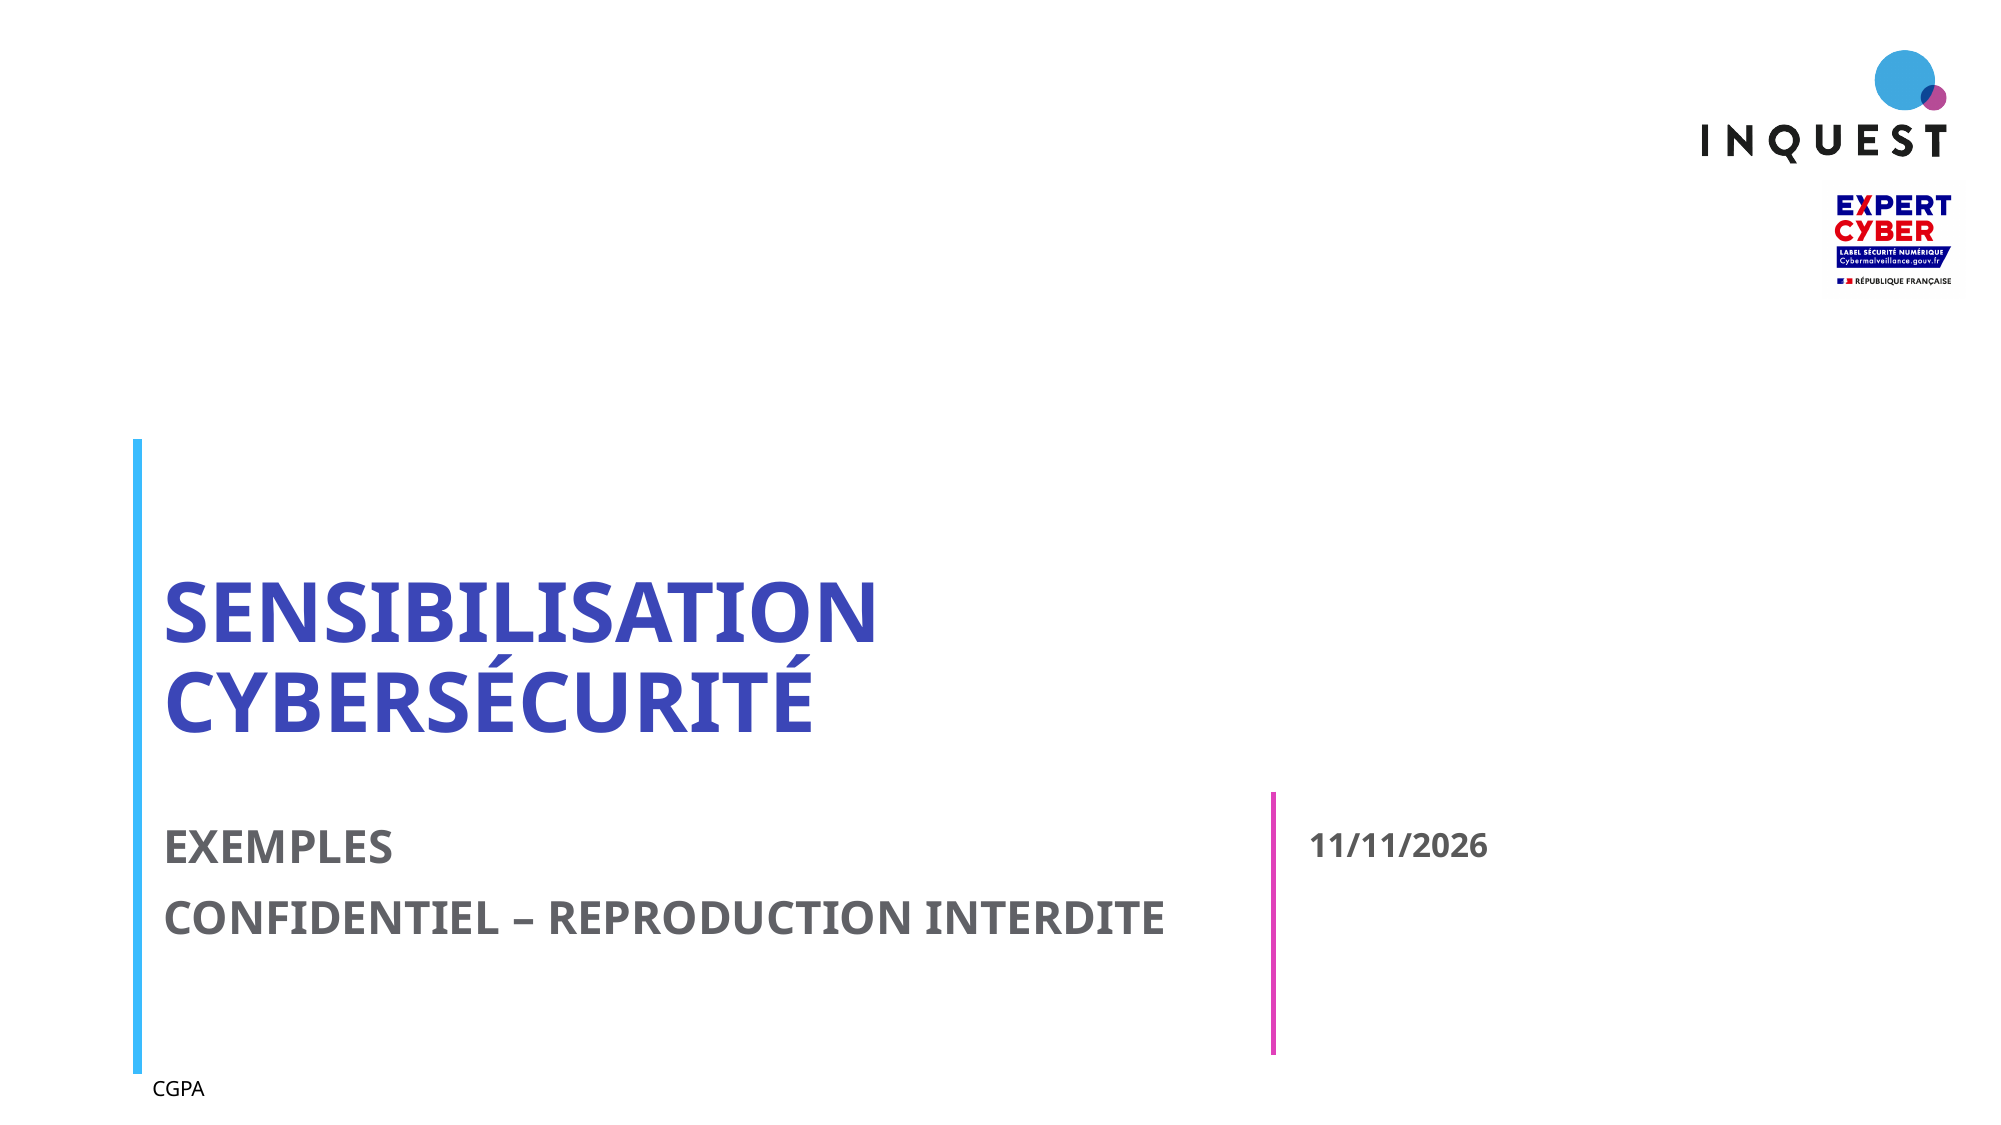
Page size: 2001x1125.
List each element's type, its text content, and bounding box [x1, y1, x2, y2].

list 09/08/2022 [1293, 816, 1972, 973]
subtitle Exemples Confidentiel – reproduction interdite [148, 816, 1250, 973]
picture [1676, 47, 1972, 166]
picture [1822, 180, 1966, 299]
title SENSIBILISATION CYBERSécurité [148, 540, 1250, 758]
